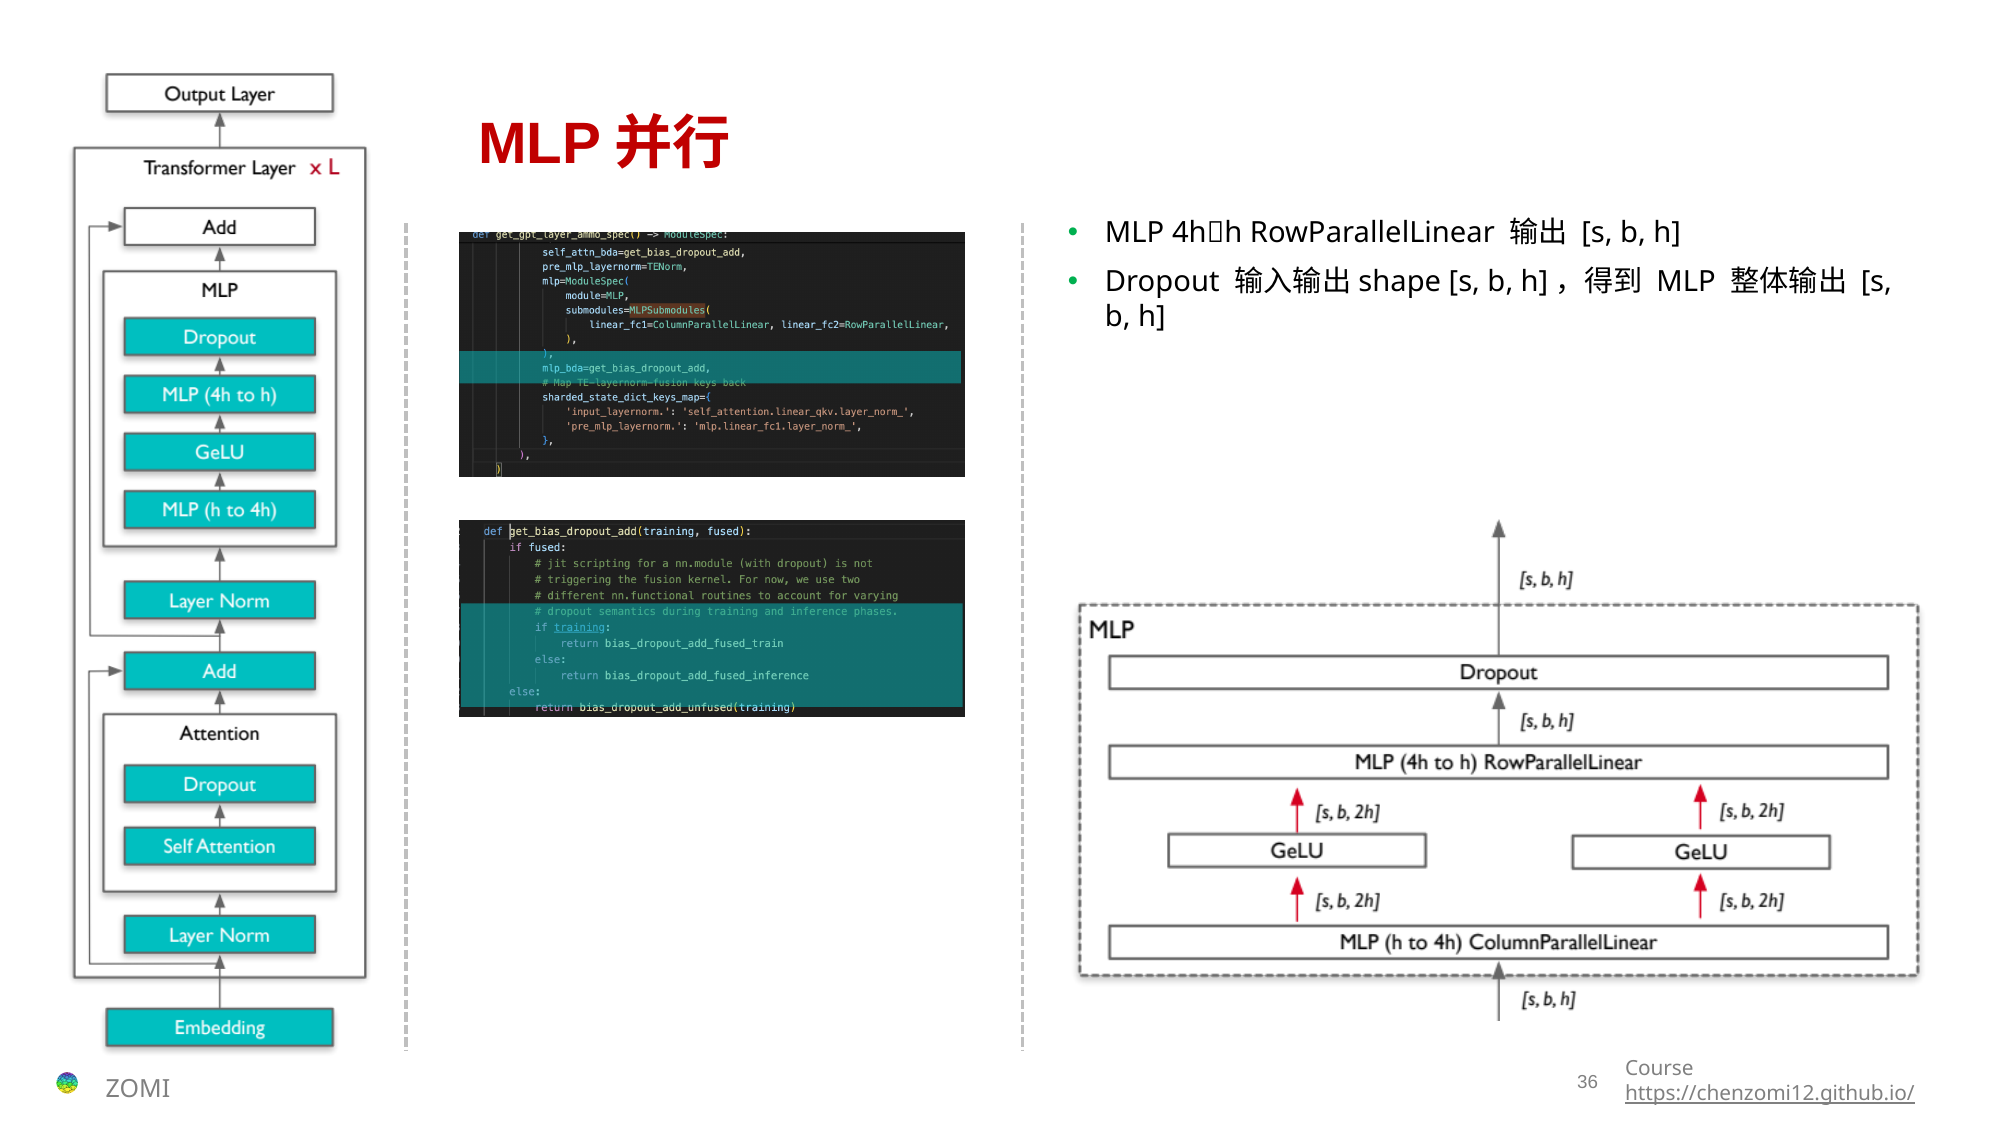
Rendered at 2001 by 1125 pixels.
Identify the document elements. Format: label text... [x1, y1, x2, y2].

title MLP并行 [463, 91, 1927, 189]
picture [459, 232, 966, 478]
picture [459, 520, 966, 717]
picture [64, 68, 372, 1057]
list MLP 4hh RowParallelLinear 输出 [s, b, h] Dropout 输入输出shape [s, b, h]，得到 MLP 整体输出 [s, b, h] [1053, 206, 1927, 1047]
picture [57, 1073, 77, 1093]
picture [1068, 516, 1927, 1021]
